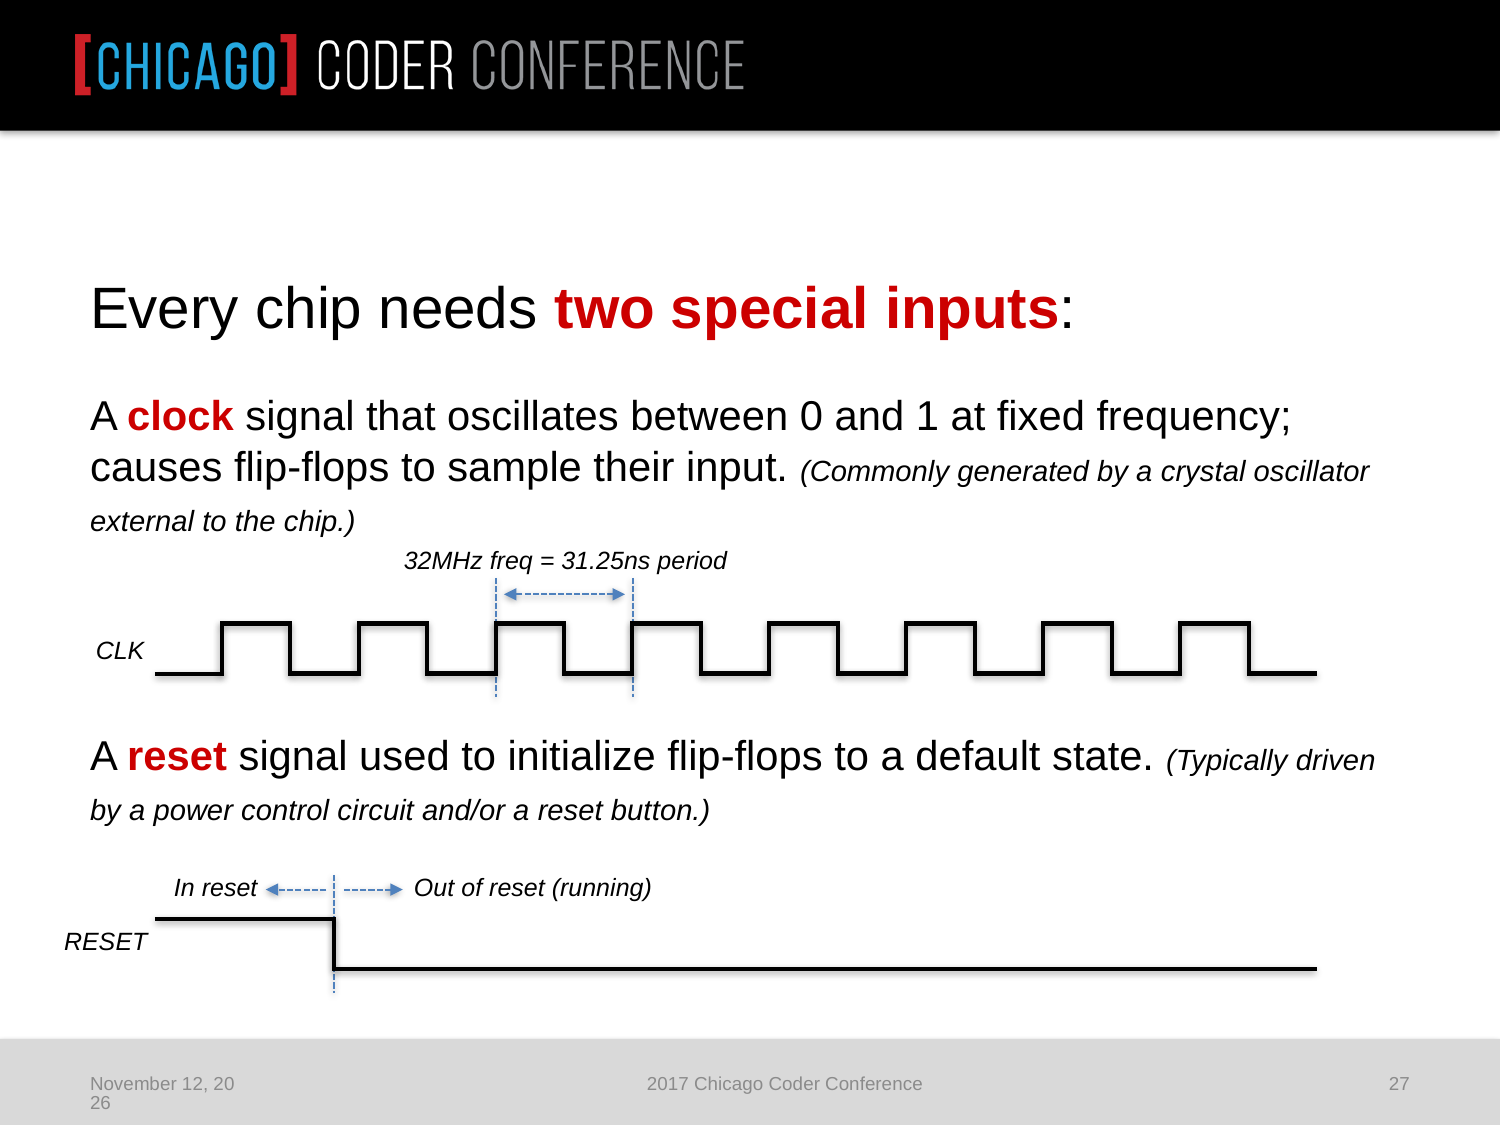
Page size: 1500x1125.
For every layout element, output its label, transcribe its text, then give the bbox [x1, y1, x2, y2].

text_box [768, 621, 903, 676]
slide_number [75, 1053, 258, 1114]
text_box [1042, 621, 1177, 676]
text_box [154, 916, 1318, 972]
text_box In reset [159, 864, 273, 909]
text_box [631, 621, 766, 676]
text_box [495, 621, 629, 676]
text_box RESET [49, 918, 151, 963]
list Every chip needs two special inputs: A clock signal that oscillates between 0 and 1 at fixed frequency; causes flip-flops to sample their input. (Commonly generated by a crystal oscillator external to the chip.) A reset signal used to initialize flip-flops to a default state. (Typically driven by a power control circuit and/or a reset button.) [75, 262, 1425, 1005]
footer 2017 Chicago Coder Conference [258, 1053, 1316, 1114]
text_box 32MHz freq = 31.25ns period [388, 537, 743, 583]
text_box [905, 621, 1040, 676]
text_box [358, 621, 493, 676]
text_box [221, 621, 356, 676]
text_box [1179, 621, 1318, 676]
text_box CLK [81, 627, 160, 673]
text_box Out of reset (running) [399, 864, 668, 909]
picture [75, 34, 744, 98]
slide_number 27 [1316, 1053, 1425, 1114]
